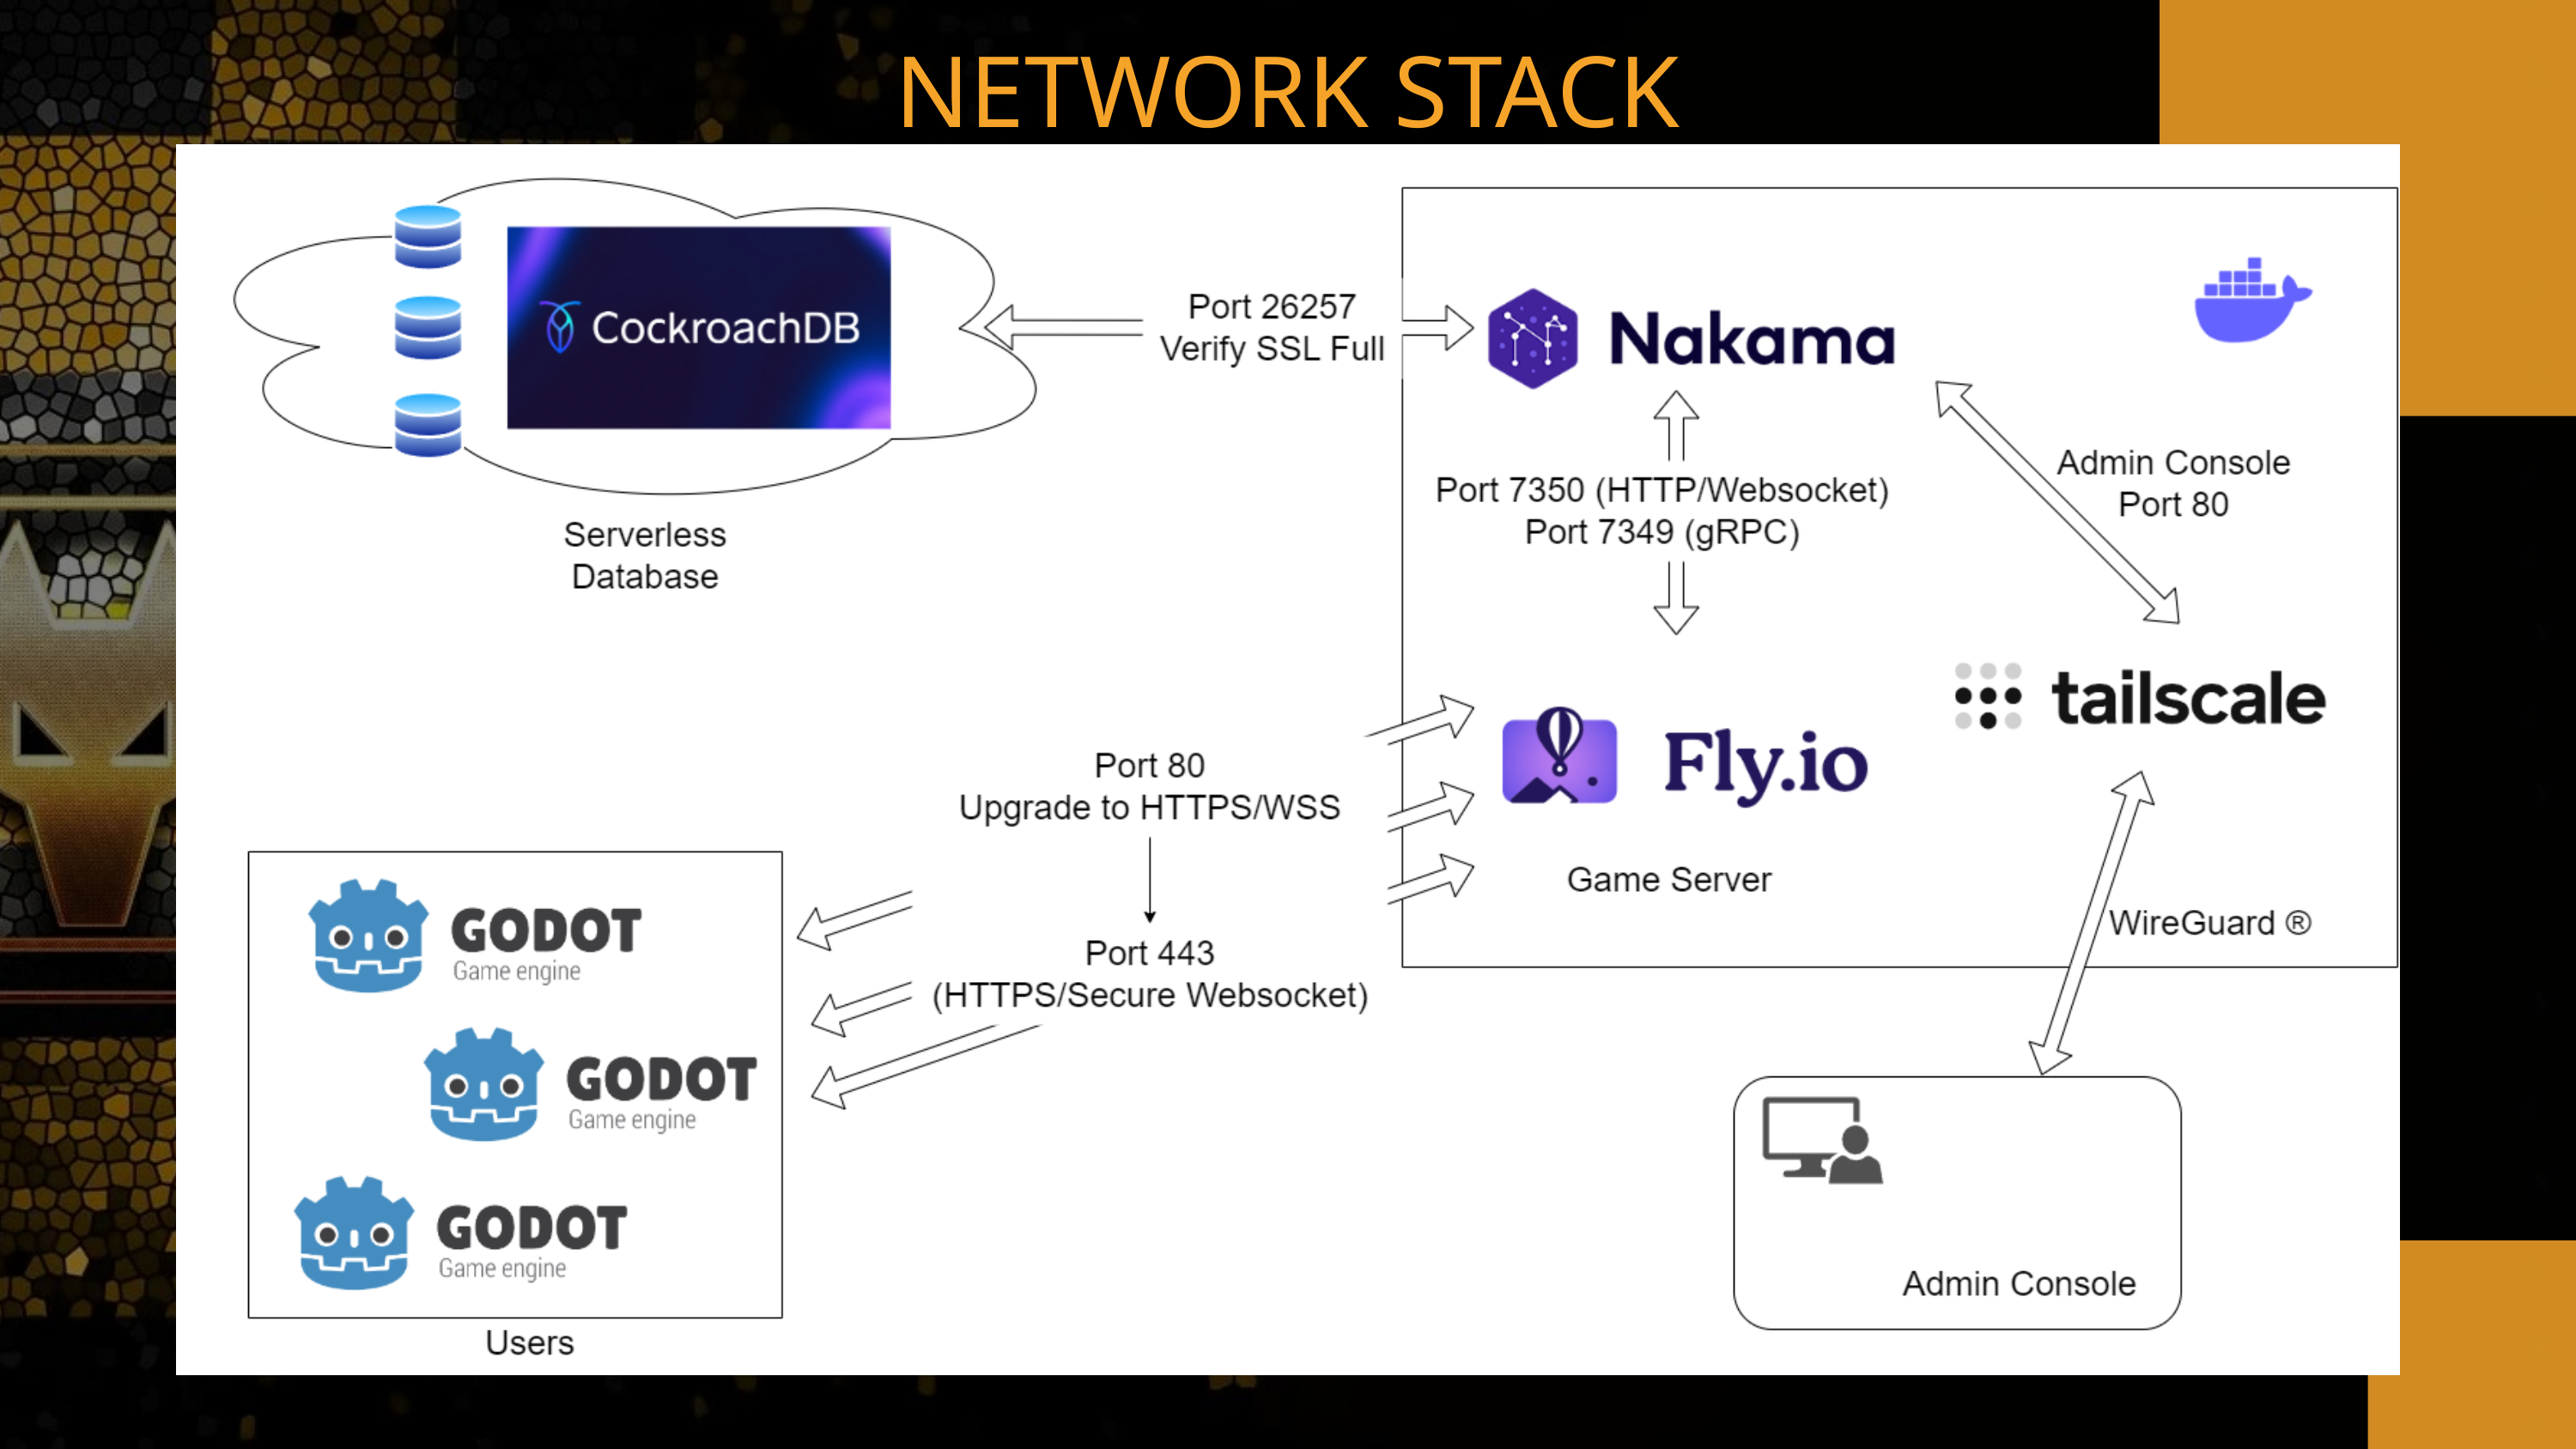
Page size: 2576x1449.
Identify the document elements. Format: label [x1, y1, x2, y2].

text_box [2159, 0, 2576, 416]
text_box [2367, 1240, 2576, 1449]
picture [0, 0, 2576, 1449]
